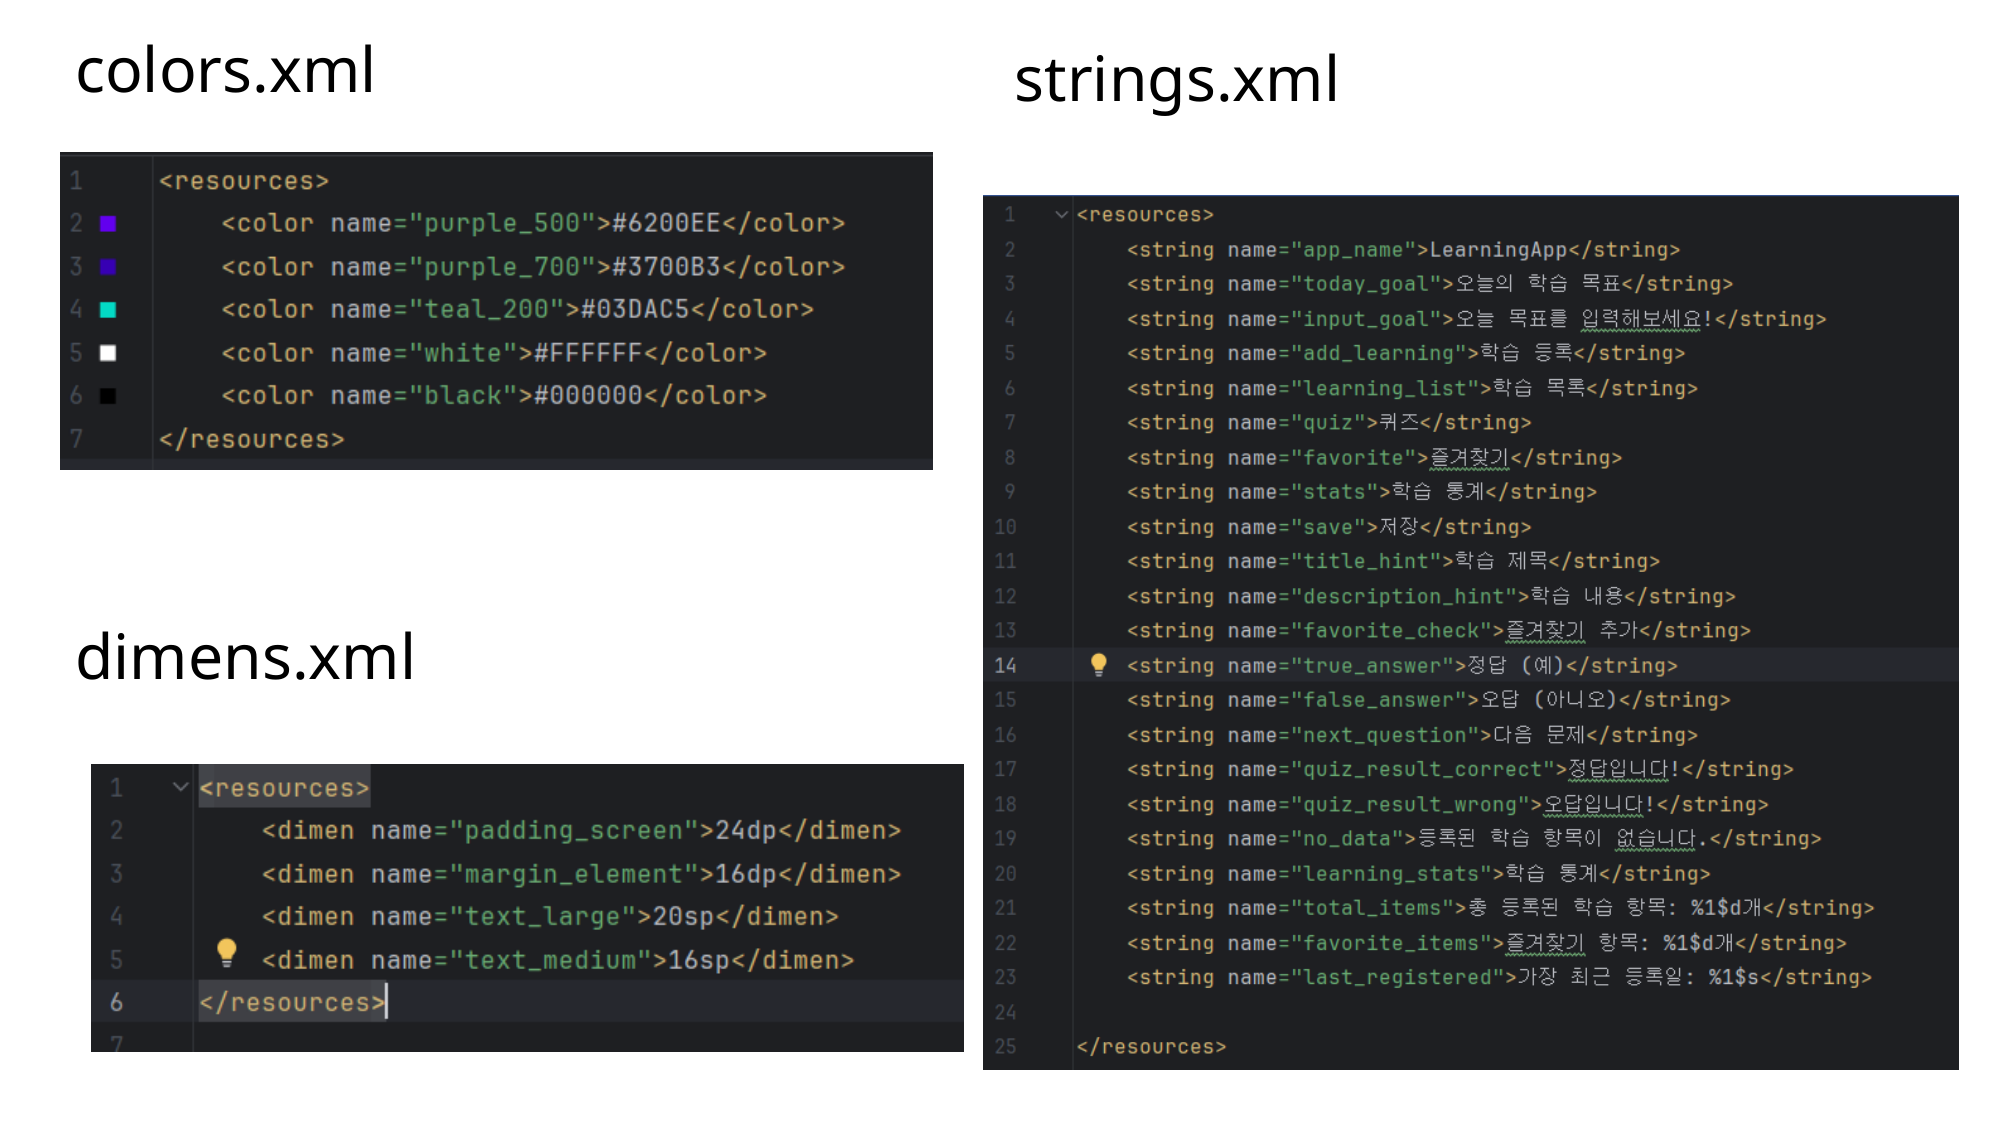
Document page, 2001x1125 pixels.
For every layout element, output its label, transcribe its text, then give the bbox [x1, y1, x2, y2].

picture [59, 152, 933, 471]
text_box colors.xml [60, 22, 896, 113]
text_box dimens.xml [60, 609, 896, 700]
picture [90, 763, 964, 1053]
picture [983, 195, 1959, 1070]
text_box strings.xml [999, 31, 1835, 122]
